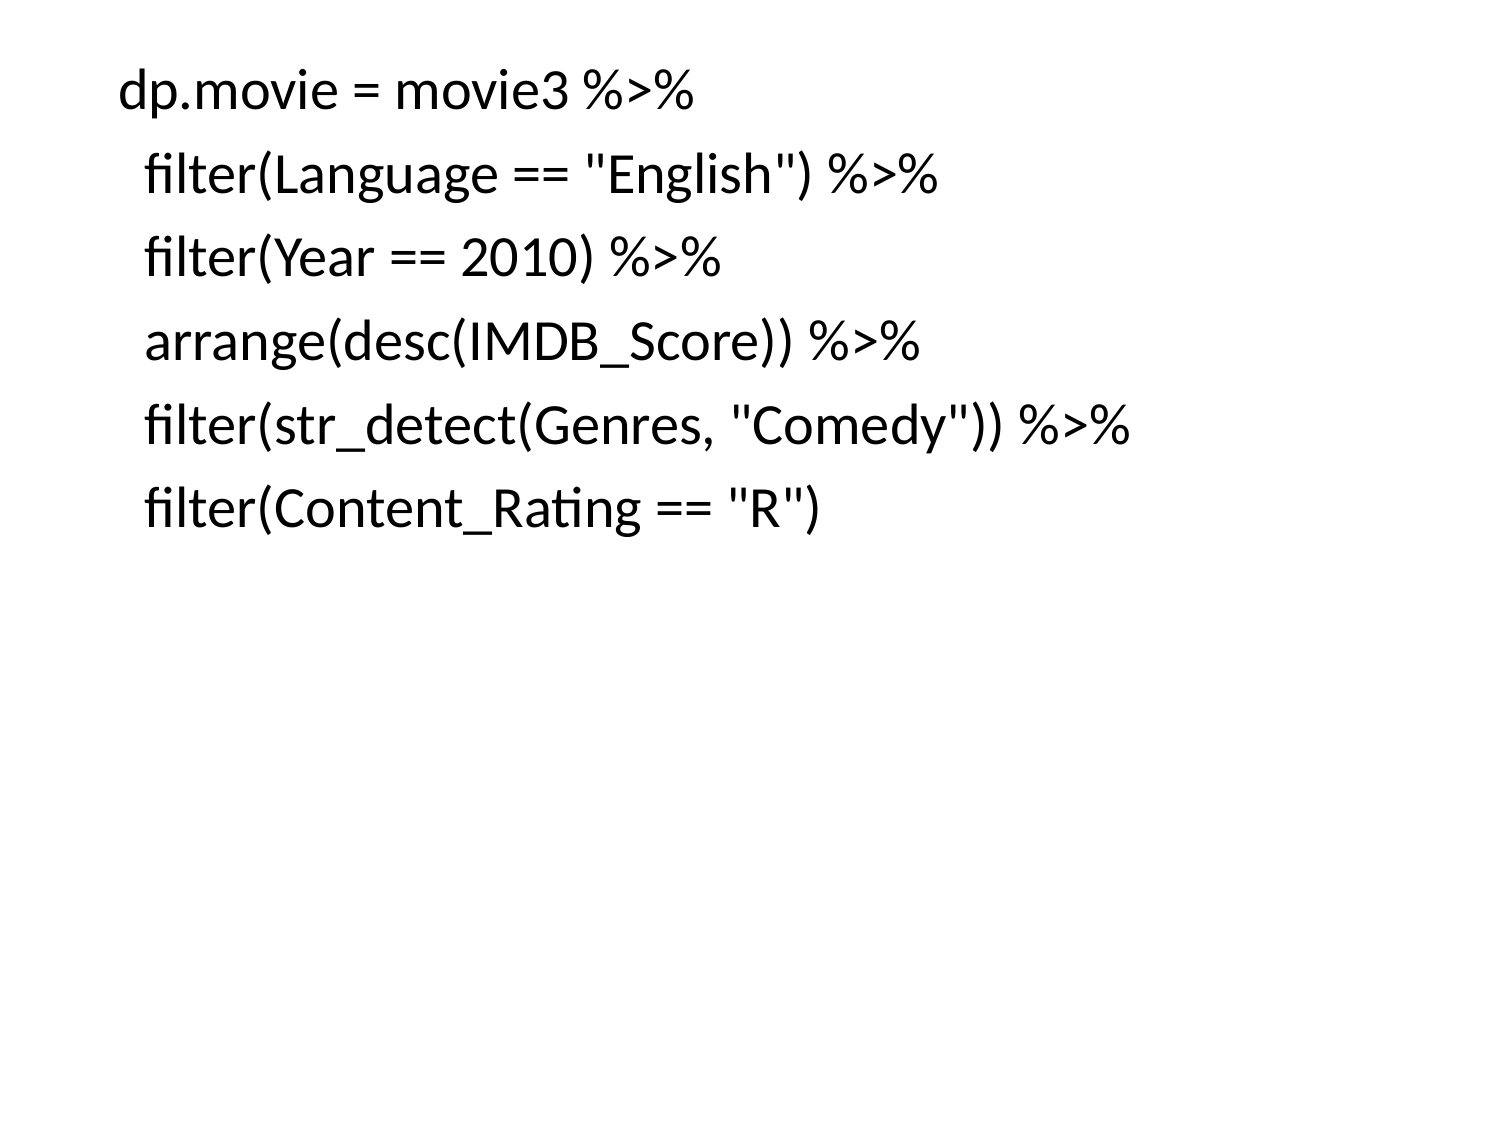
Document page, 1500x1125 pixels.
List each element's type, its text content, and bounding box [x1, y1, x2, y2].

list dp.movie = movie3 %>% filter(Language == "English") %>% filter(Year == 2010) %>% arrange(desc(IMDB_Score)) %>% filter(str_detect(Genres, "Comedy")) %>% filter(Content_Rating == "R") [103, 51, 1397, 1024]
